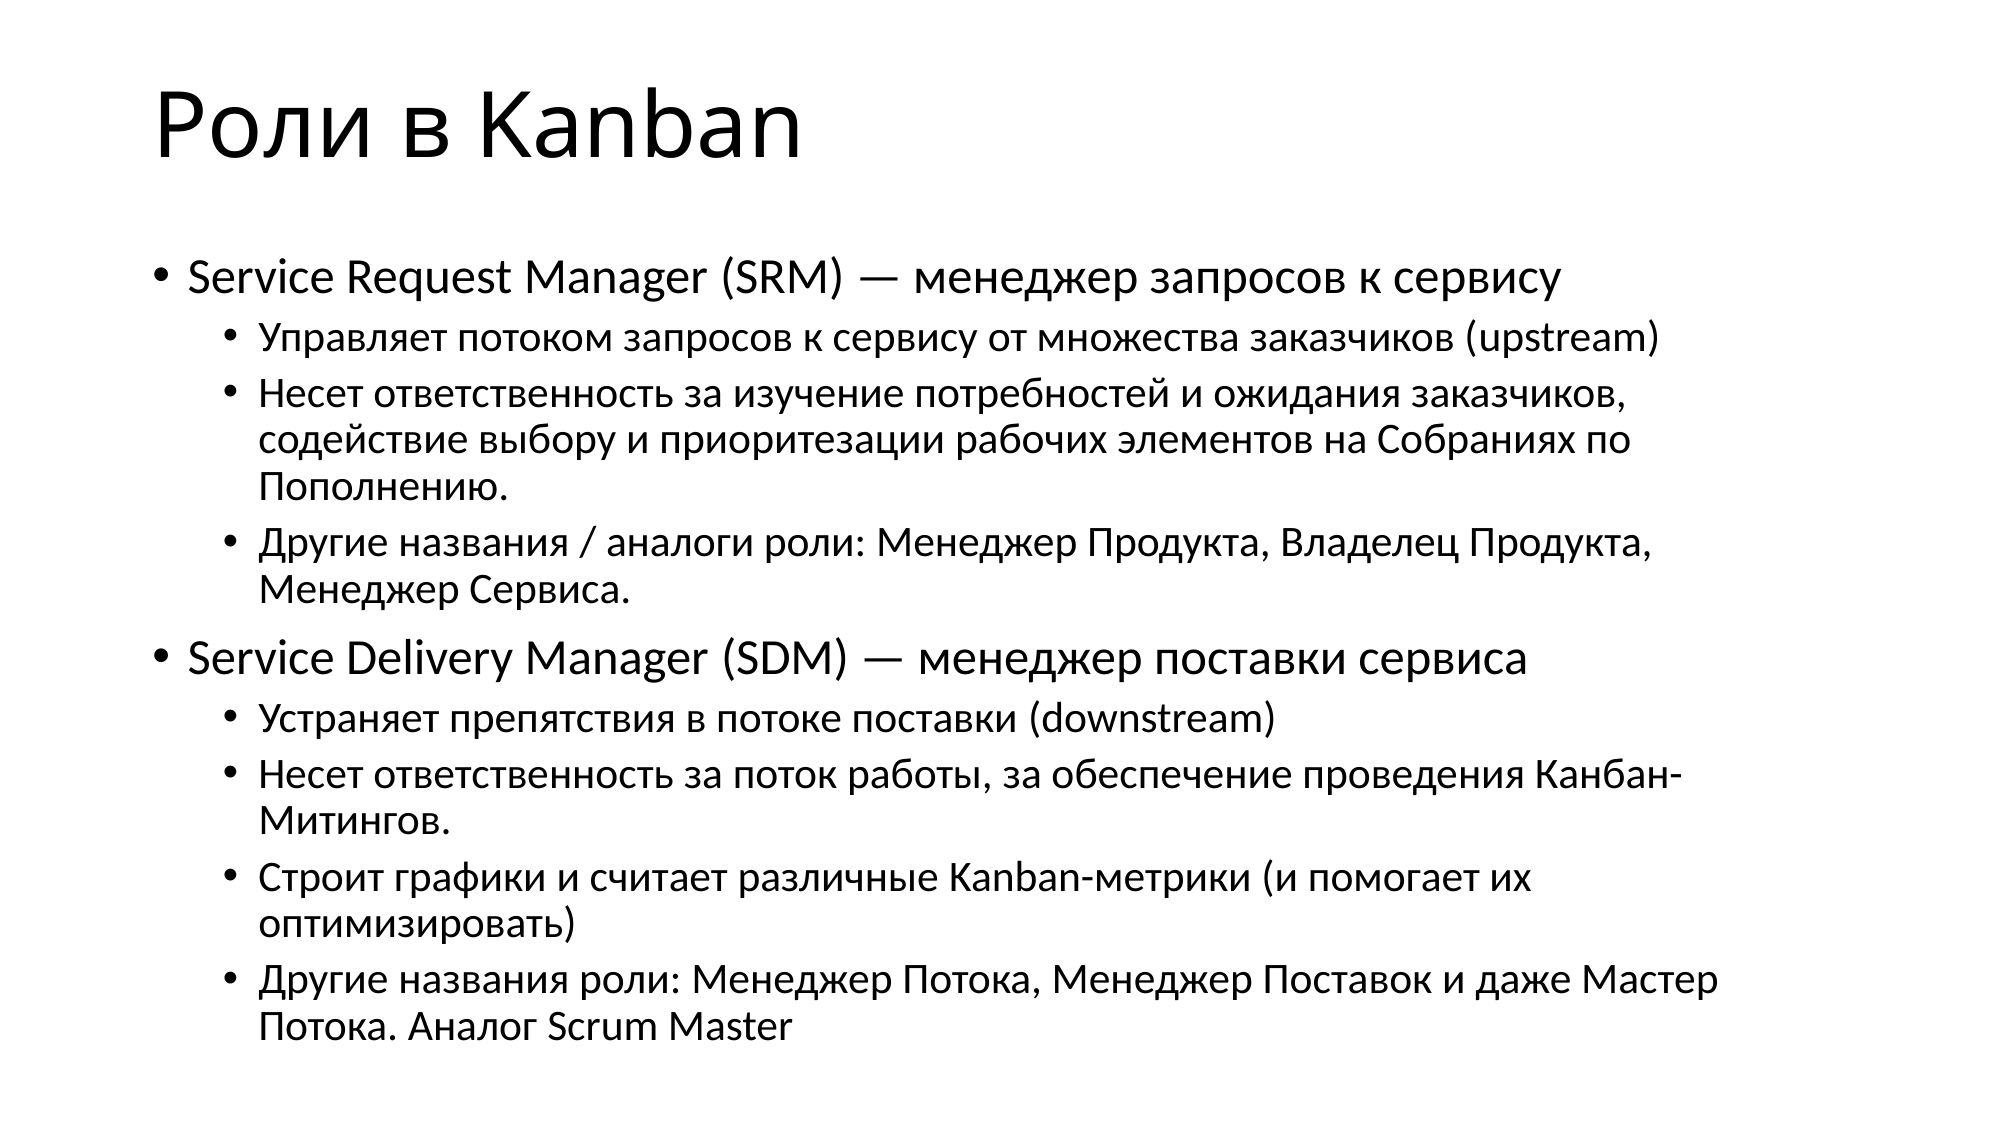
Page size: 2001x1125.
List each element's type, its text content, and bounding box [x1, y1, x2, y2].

list Service Request Manager (SRM) — менеджер запросов к сервису Управляет потоком запросов к сервису от множества заказчиков (upstream) Несет ответственность за изучение потребностей и ожидания заказчиков, содействие выбору и приоритезации рабочих элементов на Собраниях по Пополнению. Другие названия / аналоги роли: Менеджер Продукта, Владелец Продукта, Менеджер Сервиса. Service Delivery Manager (SDM) — менеджер поставки сервиса Устраняет препятствия в потоке поставки (downstream) Несет ответственность за поток работы, за обеспечение проведения Канбан-Митингов. Строит графики и считает различные Kanban-метрики (и помогает их оптимизировать) Другие названия роли: Менеджер Потока, Менеджер Поставок и даже Мастер Потока. Аналог Scrum Master [137, 242, 1863, 1066]
title Роли в Kanban [137, 59, 1863, 196]
